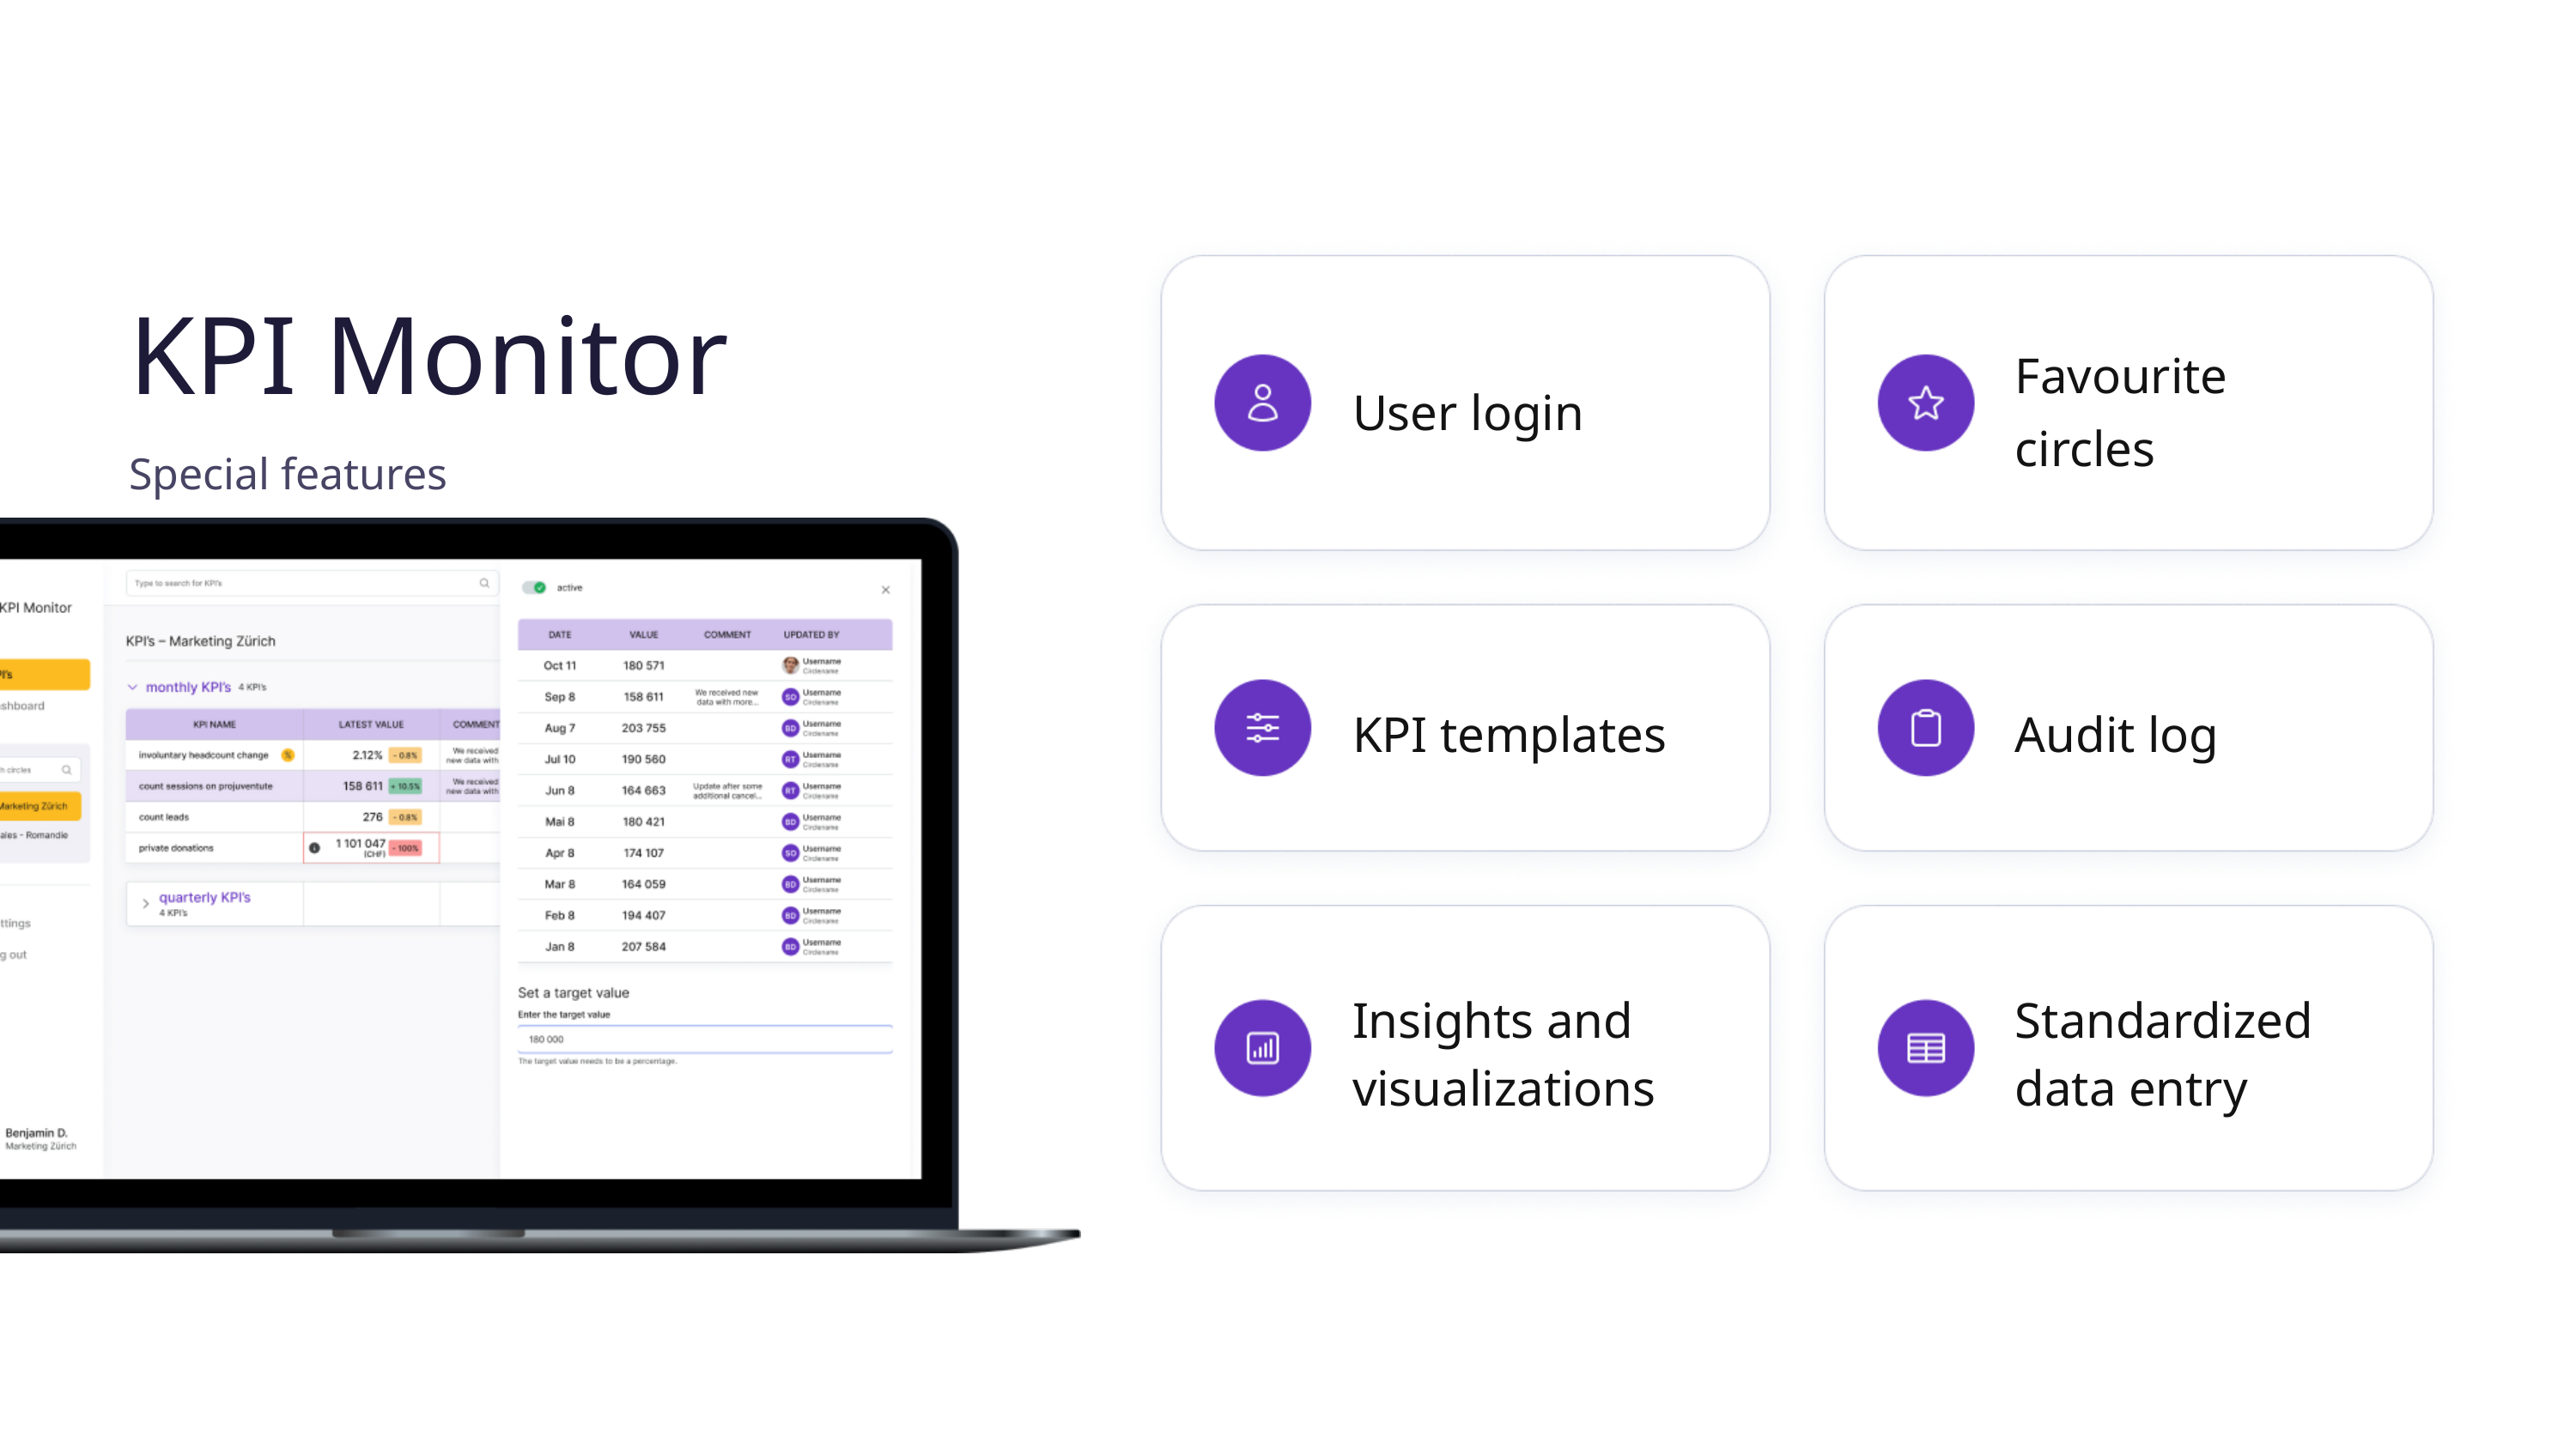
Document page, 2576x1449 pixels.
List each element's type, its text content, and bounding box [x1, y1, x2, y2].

picture [0, 518, 1081, 1253]
text_box Special features [129, 437, 938, 518]
text_box KPI Monitor [128, 285, 996, 416]
picture [1134, 235, 2461, 1225]
